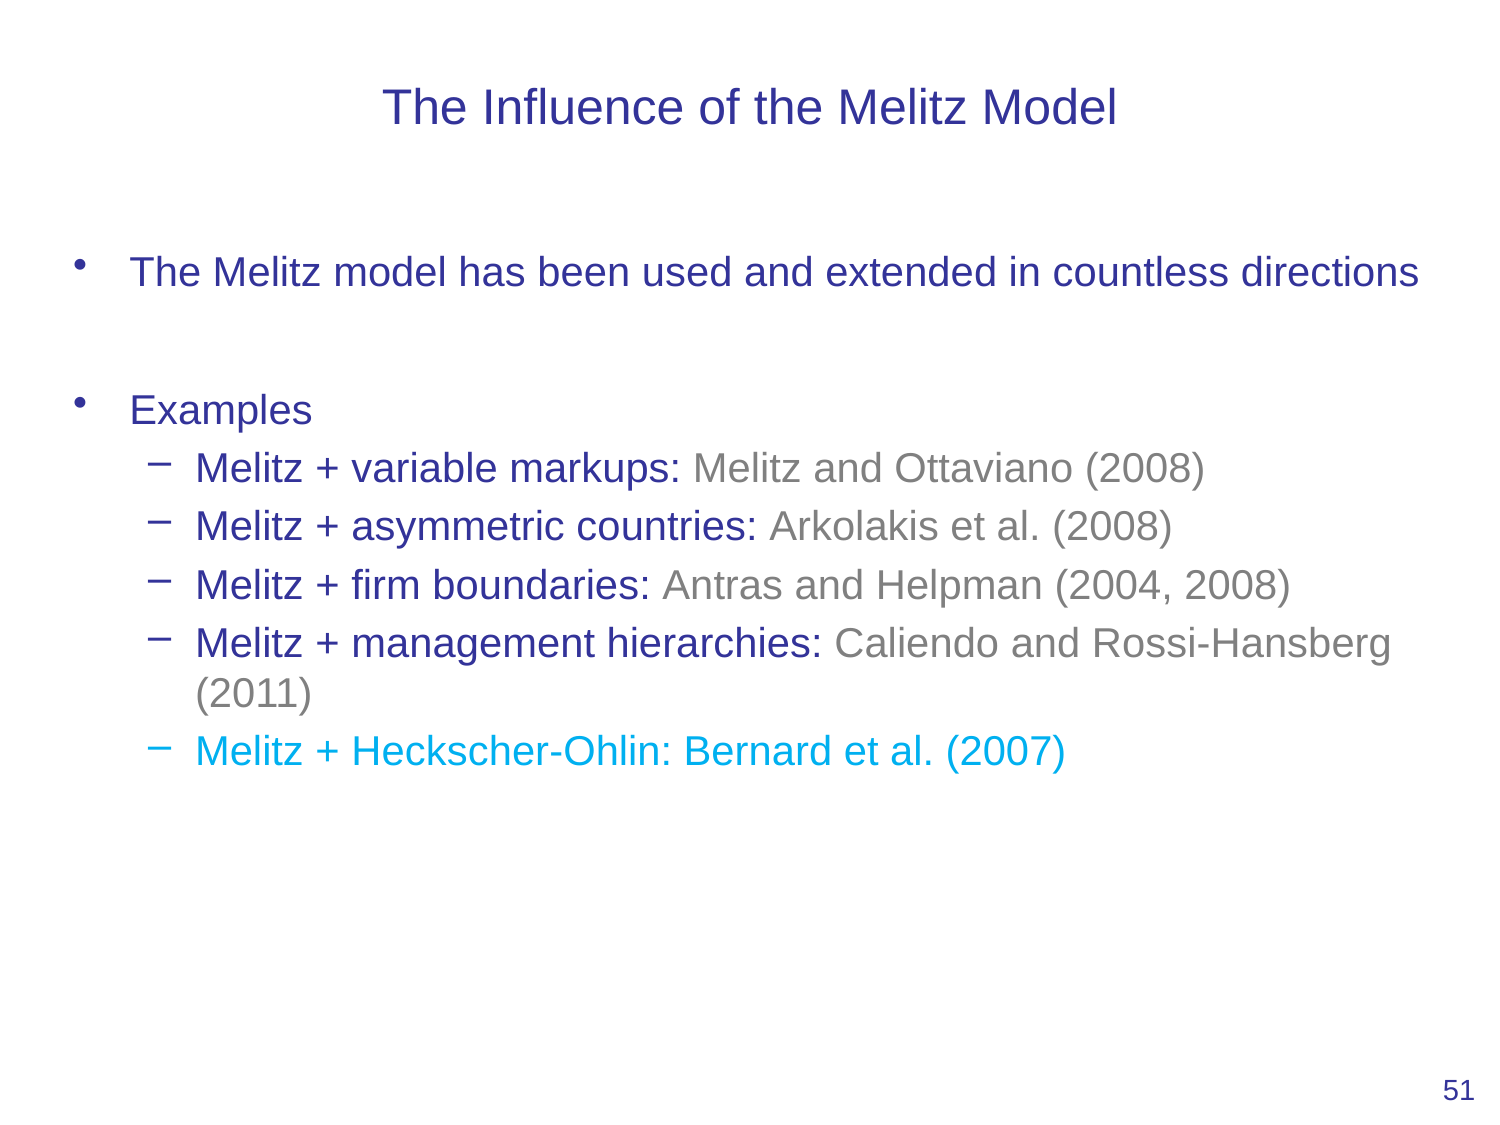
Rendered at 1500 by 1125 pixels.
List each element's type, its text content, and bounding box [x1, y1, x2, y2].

list The Melitz model has been used and extended in countless directions Examples Melitz + variable markups: Melitz and Ottaviano (2008) Melitz + asymmetric countries: Arkolakis et al. (2008) Melitz + firm boundaries: Antras and Helpman (2004, 2008) Melitz + management hierarchies: Caliendo and Rossi-Hansberg (2011) Melitz + Heckscher-Ohlin: Bernard et al. (2007) [57, 178, 1443, 1125]
slide_number 51 [1443, 1028, 1491, 1108]
title The Influence of the Melitz Model [57, 44, 1443, 165]
